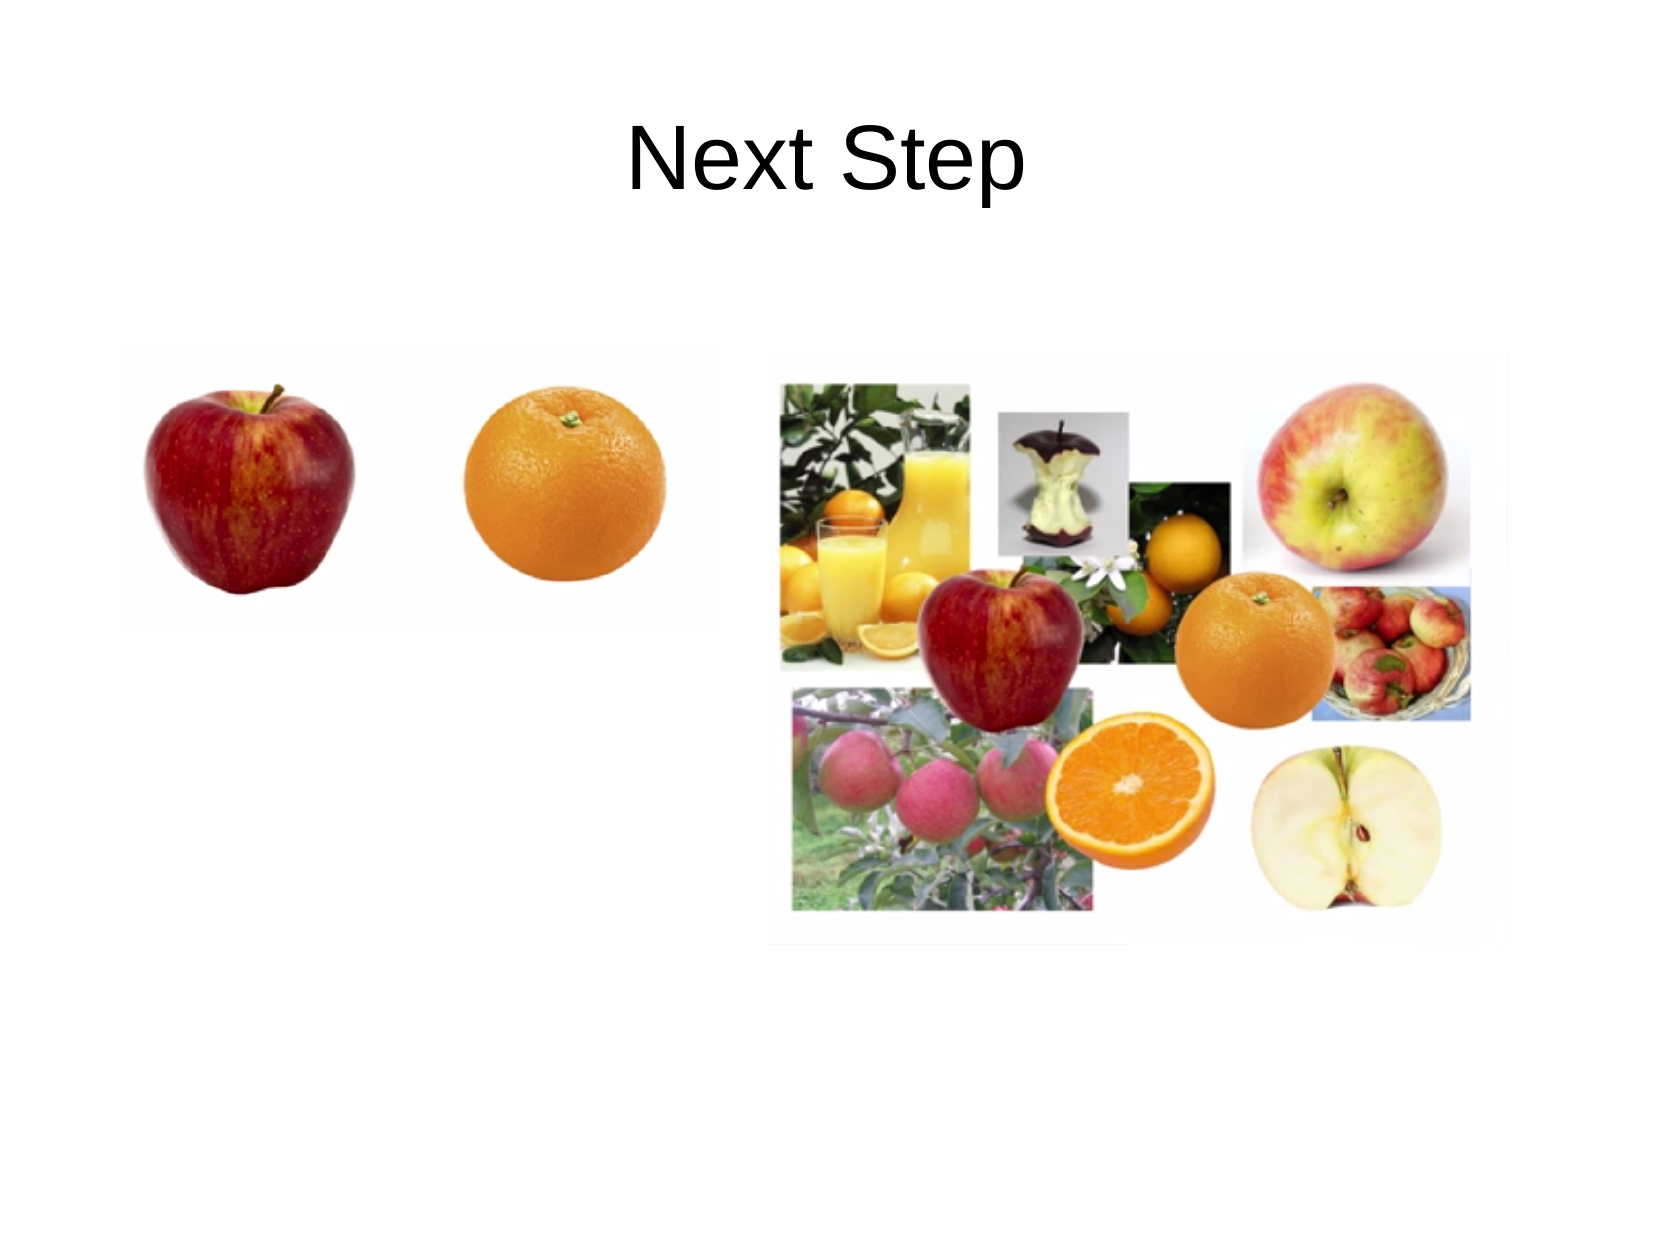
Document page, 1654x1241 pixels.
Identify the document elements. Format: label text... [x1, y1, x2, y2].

picture [117, 341, 721, 631]
text_box [82, 290, 1571, 1010]
text_box Next Step [82, 49, 1571, 257]
picture [764, 353, 1509, 946]
